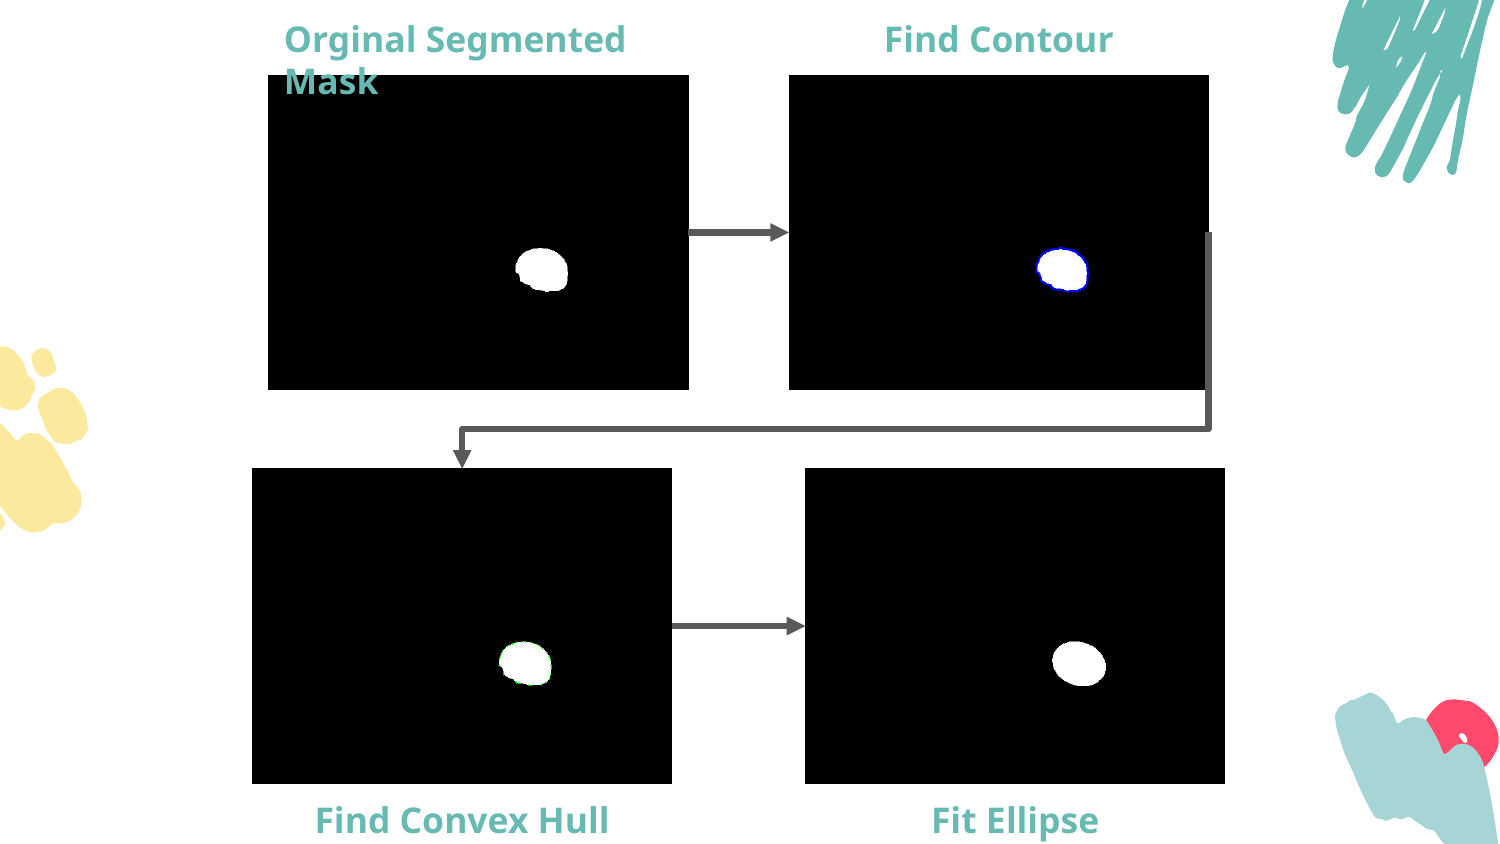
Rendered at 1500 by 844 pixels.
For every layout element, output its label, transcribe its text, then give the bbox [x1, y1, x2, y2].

picture [252, 468, 673, 784]
picture [788, 74, 1209, 232]
text_box Fit Ellipse [805, 792, 1225, 844]
picture [268, 74, 689, 390]
text_box Find Contour [789, 1, 1209, 74]
picture [805, 468, 1226, 784]
text_box Find Convex Hull [252, 792, 672, 844]
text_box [461, 232, 1209, 469]
text_box Orginal Segmented Mask [268, 1, 689, 74]
